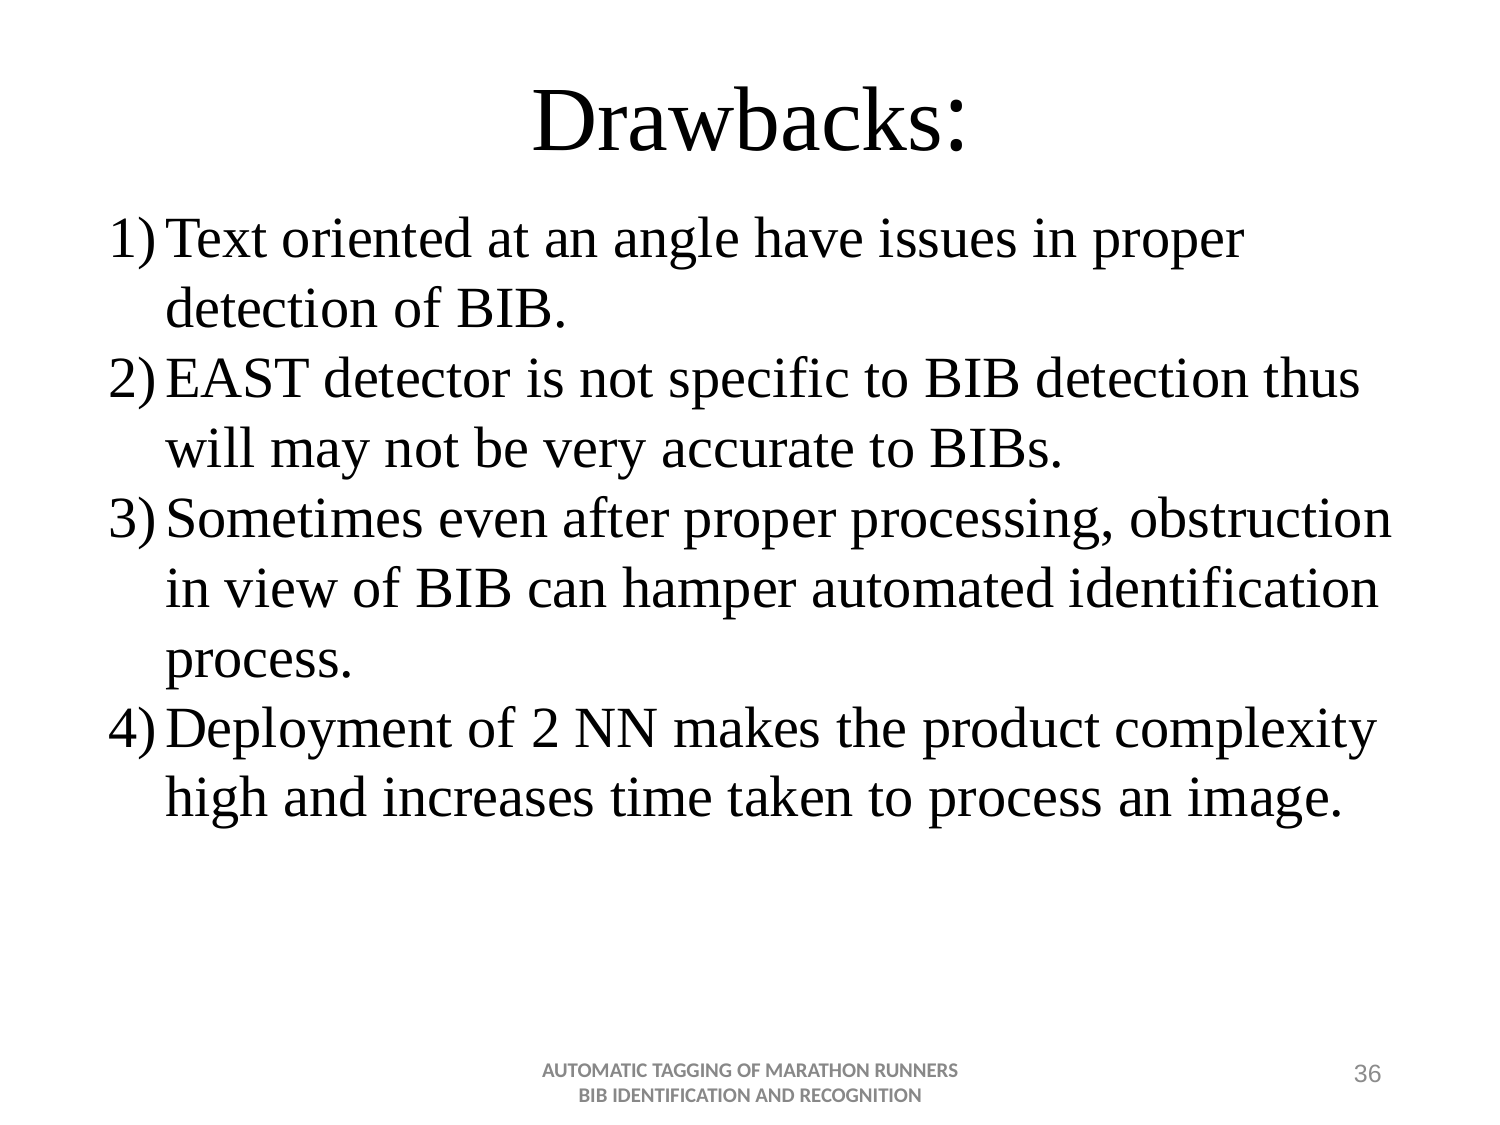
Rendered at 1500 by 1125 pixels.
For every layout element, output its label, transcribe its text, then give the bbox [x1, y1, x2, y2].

slide_number 36 [1059, 1042, 1397, 1103]
text_box AUTOMATIC TAGGING OF MARATHON RUNNERS BIB IDENTIFICATION AND RECOGNITION [512, 1041, 988, 1104]
title Drawbacks: [103, 59, 1397, 191]
list Text oriented at an angle have issues in proper detection of BIB. EAST detector is not specific to BIB detection thus will may not be very accurate to BIBs. Sometimes even after proper processing, obstruction in view of BIB can hamper automated identification process. Deployment of 2 NN makes the product complexity high and increases time taken to process an image. [75, 191, 1425, 934]
